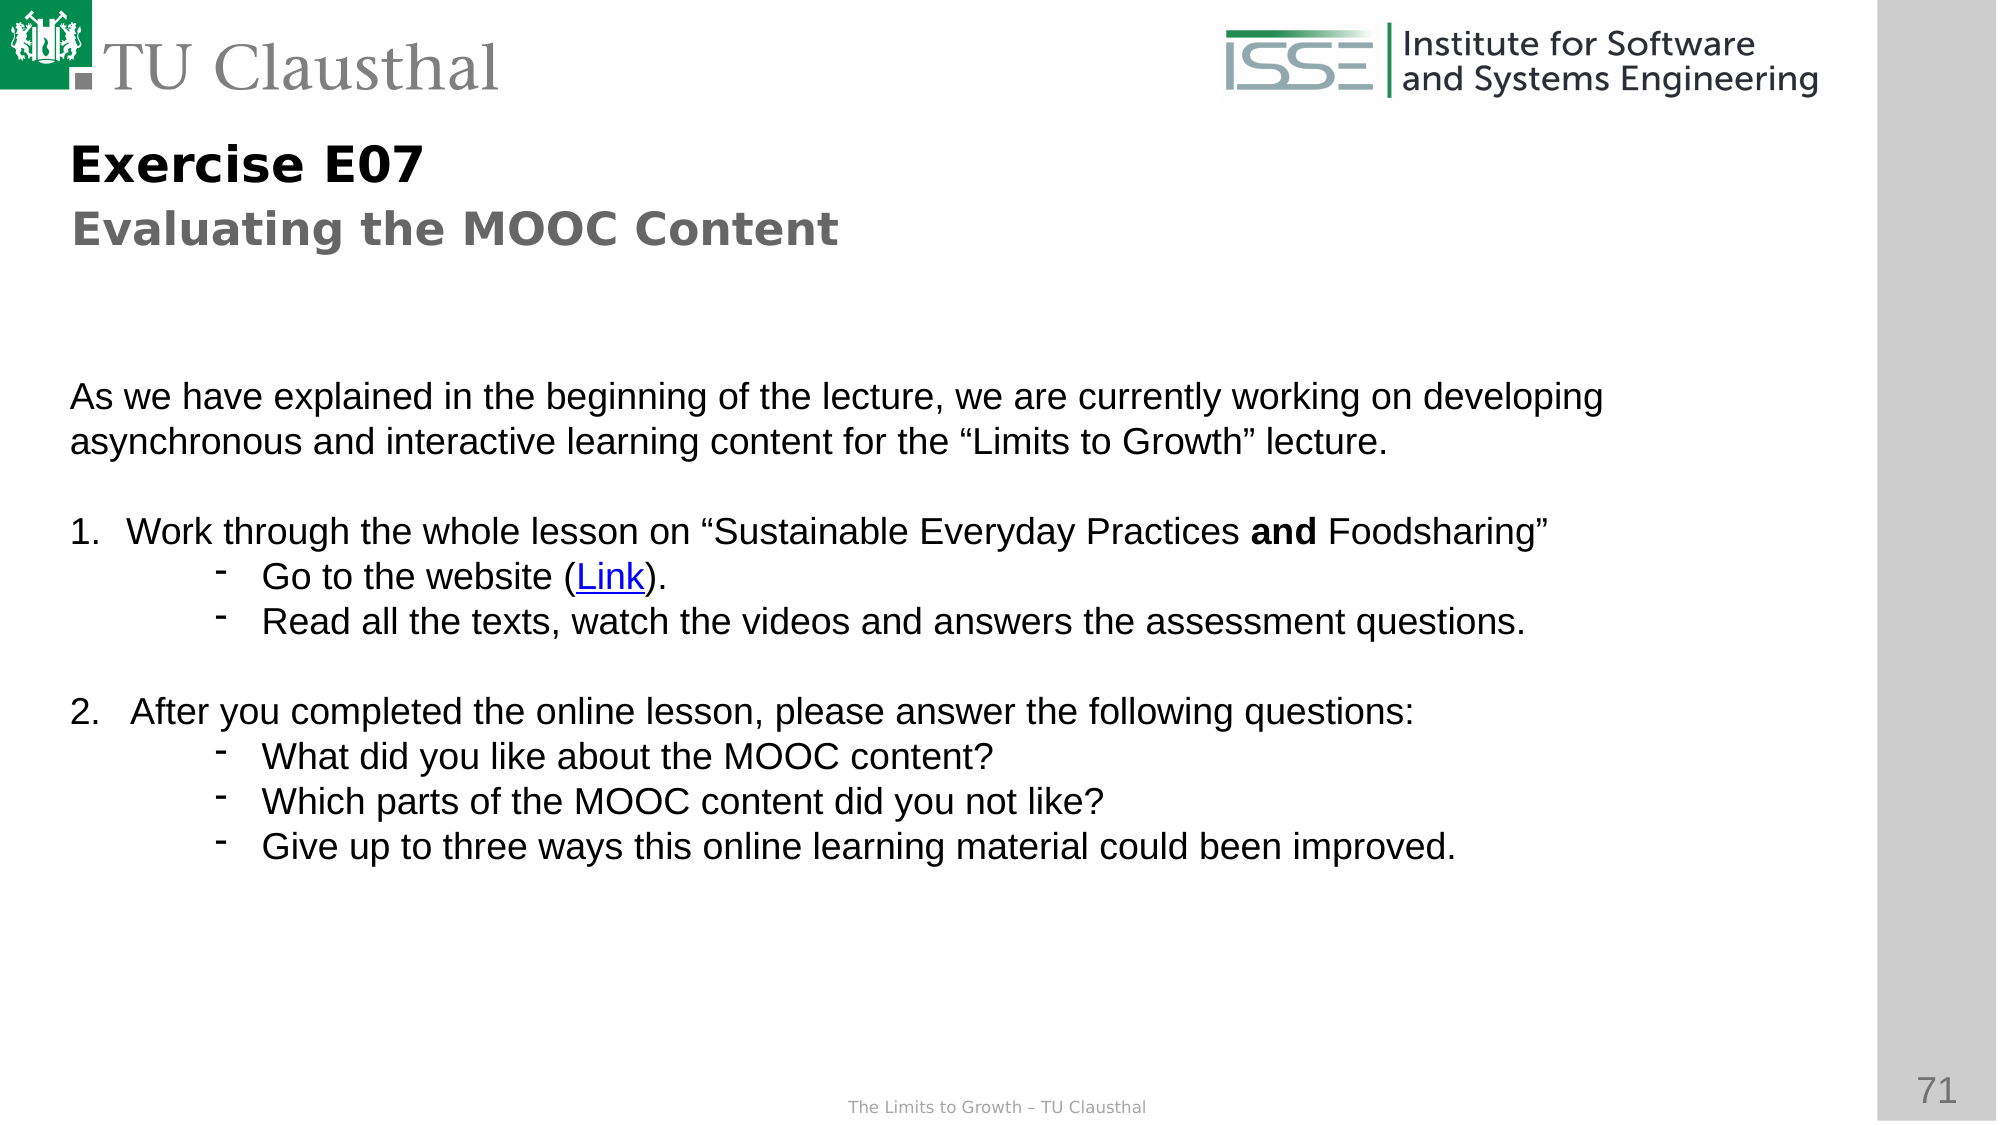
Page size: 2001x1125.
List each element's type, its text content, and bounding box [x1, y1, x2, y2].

picture [0, 0, 498, 90]
text_box Evaluating the MOOC Content [70, 188, 1767, 267]
text_box As we have explained in the beginning of the lecture, we are currently working on developing asynchronous and interactive learning content for the “Limits to Growth” lecture. Work through the whole lesson on “Sustainable Everyday Practices and Foodsharing” Go to the website (Link). Read all the texts, watch the videos and answers the assessment questions. 2. After you completed the online lesson, please answer the following questions: What did you like about the MOOC content? Which parts of the MOOC content did you not like? Give up to three ways this online learning material could been improved. [55, 208, 1815, 1031]
picture [1218, 22, 1823, 104]
text_box Exercise E07 [55, 125, 1815, 204]
